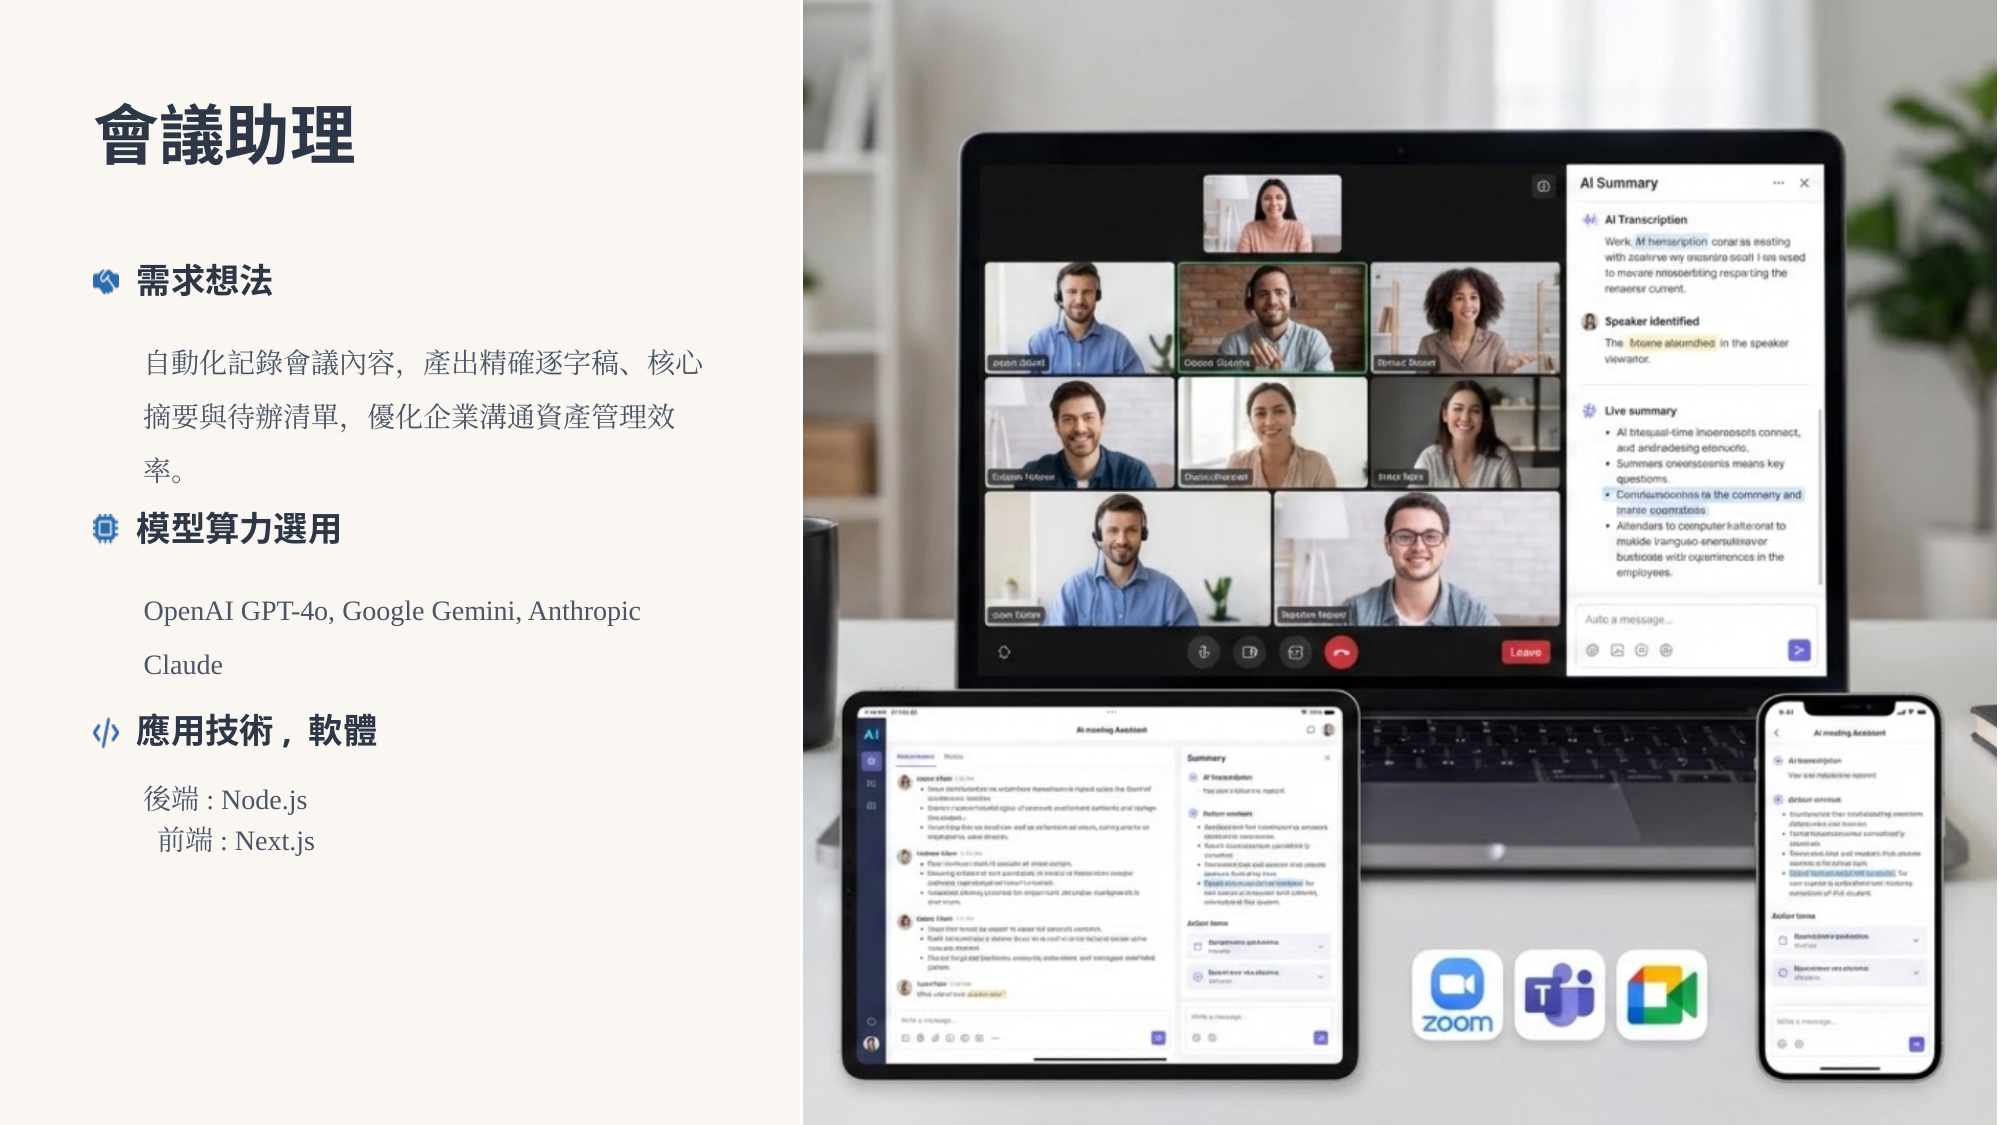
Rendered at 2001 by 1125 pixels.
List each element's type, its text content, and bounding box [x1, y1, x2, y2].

text_box 需求想法 [136, 259, 288, 301]
picture [93, 514, 119, 547]
text_box 應用技術, 軟體 [136, 709, 387, 751]
picture [93, 716, 119, 749]
picture [803, 0, 1997, 1125]
text_box OpenAI GPT-4o, Google Gemini, Anthropic Claude [143, 572, 707, 681]
text_box 會議助理 [93, 93, 737, 173]
text_box 後端: Node.js 前端: Next.js [143, 774, 707, 856]
text_box 模型算力選用 [136, 506, 364, 549]
picture [93, 266, 119, 299]
text_box 自動化記錄會議內容，產出精確逐字稿、核心摘要與待辦清單，優化企業溝通資產管理效率。 [143, 324, 707, 487]
